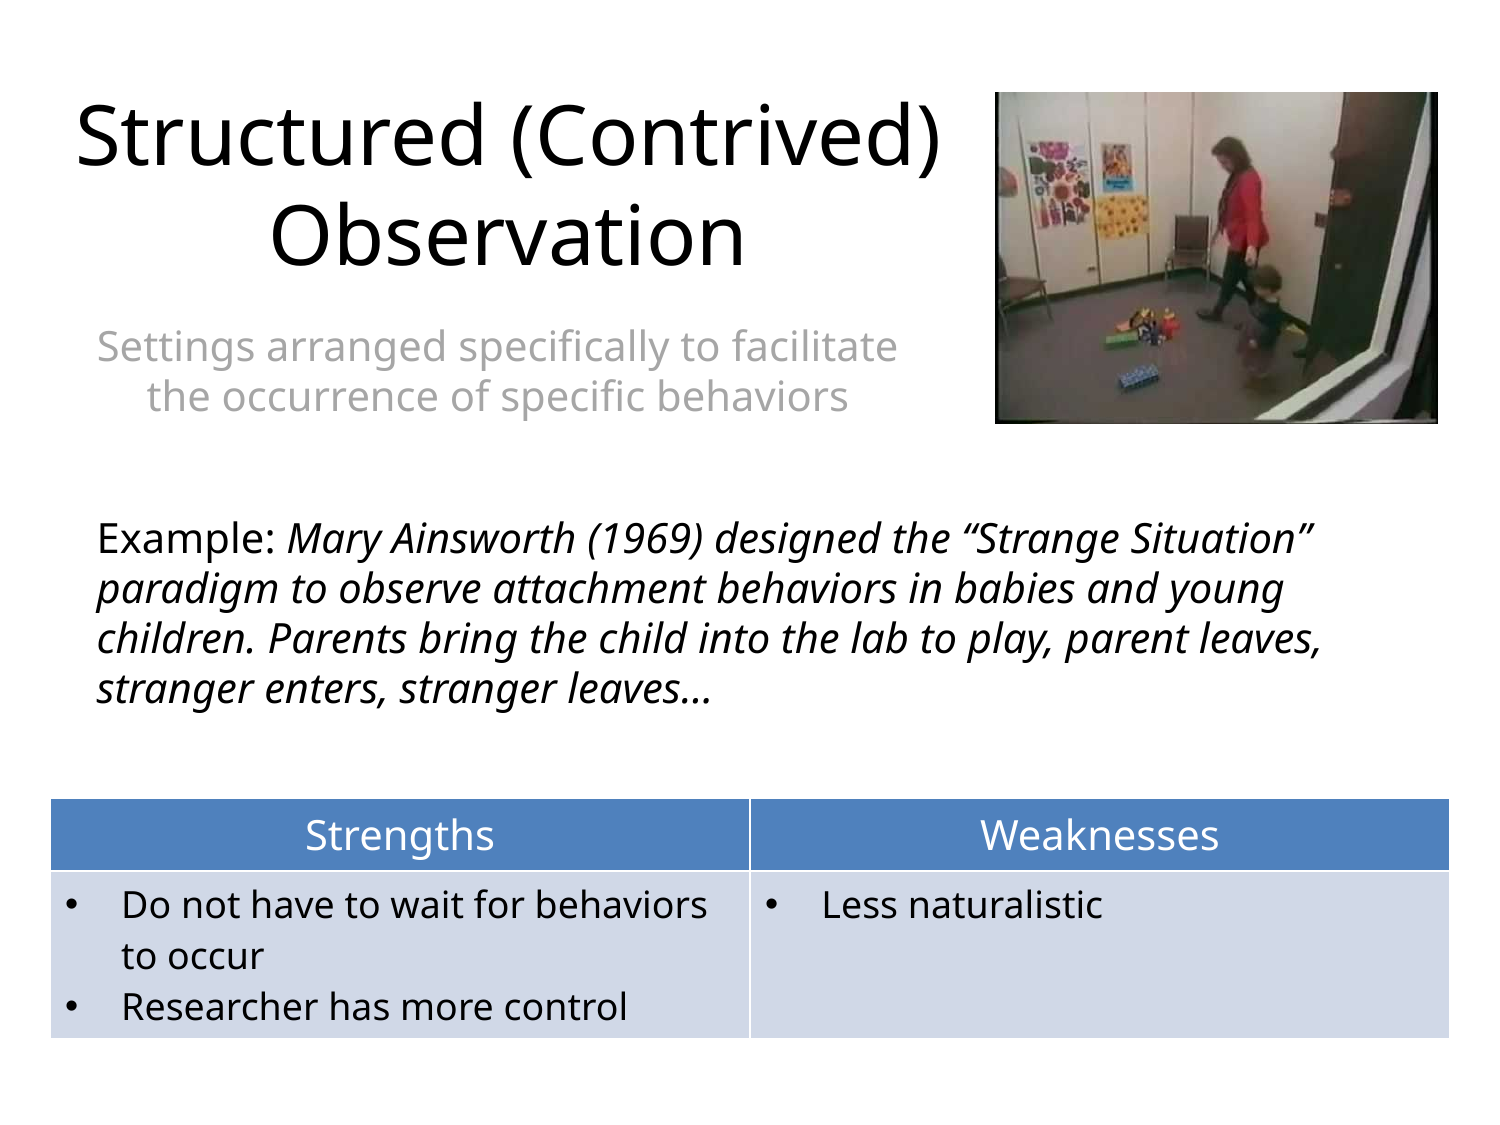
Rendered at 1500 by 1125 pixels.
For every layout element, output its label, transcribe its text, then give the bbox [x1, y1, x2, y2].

text_box Settings arranged specifically to facilitate the occurrence of specific behaviors [63, 312, 932, 427]
table_cell Do not have to wait for behaviors to occur Researcher has more control [51, 872, 749, 1038]
text_box Example: Mary Ainsworth (1969) designed the “Strange Situation” paradigm to observe attachment behaviors in babies and young children. Parents bring the child into the lab to play, parent leaves, stranger enters, stranger leaves… [81, 504, 1395, 720]
picture [995, 92, 1438, 424]
table_header Strengths [51, 799, 749, 870]
table_header Weaknesses [751, 799, 1449, 870]
table_cell Less naturalistic [751, 872, 1449, 1038]
title Structured (Contrived) Observation [50, 61, 967, 303]
